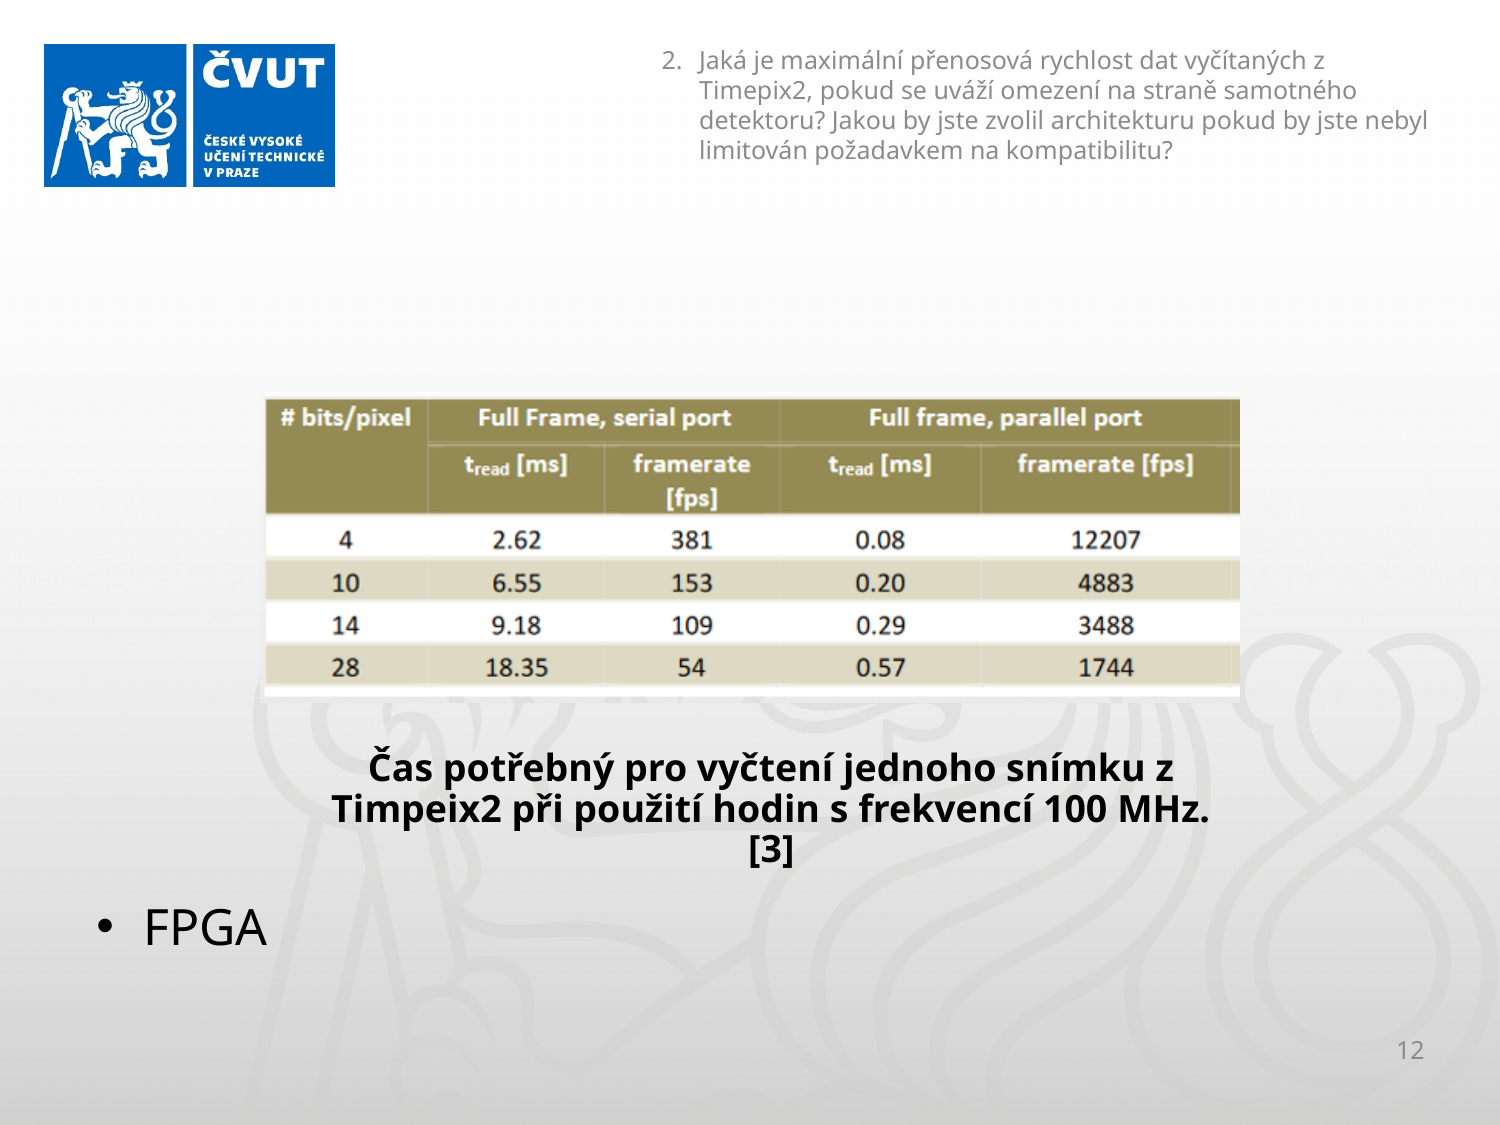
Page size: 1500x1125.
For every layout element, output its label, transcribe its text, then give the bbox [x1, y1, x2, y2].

subtitle Čas potřebný pro vyčtení jednoho snímku z Timpeix2 při použití hodin s frekvencí 100 MHz. [3] [294, 741, 1249, 889]
footer Jaká je maximální přenosová rychlost dat vyčítaných z Timepix2, pokud se uváží omezení na straně samotného detektoru? Jakou by jste zvolil architekturu pokud by jste nebyl limitován požadavkem na kompatibilitu? [646, 25, 1447, 184]
picture [0, 0, 1500, 1125]
slide_number 12 [1108, 1021, 1447, 1082]
text_box FPGA [81, 888, 900, 963]
